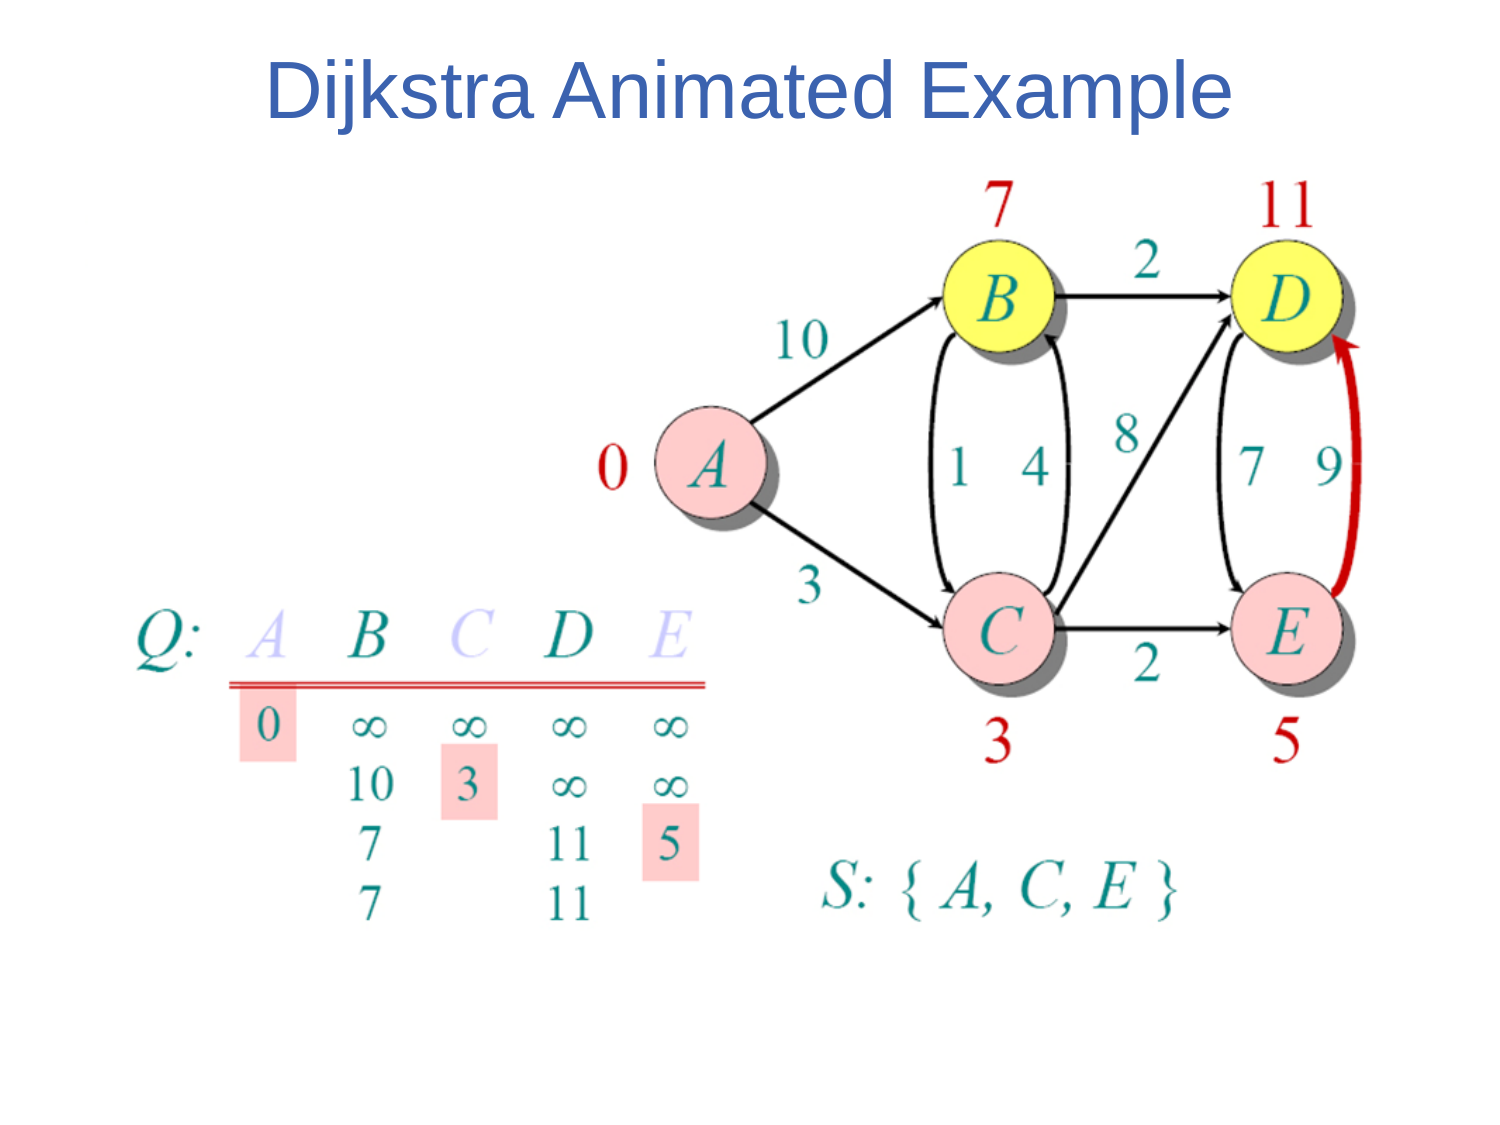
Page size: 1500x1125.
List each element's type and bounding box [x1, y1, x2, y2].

title [36, 45, 1464, 180]
picture [73, 175, 1427, 950]
